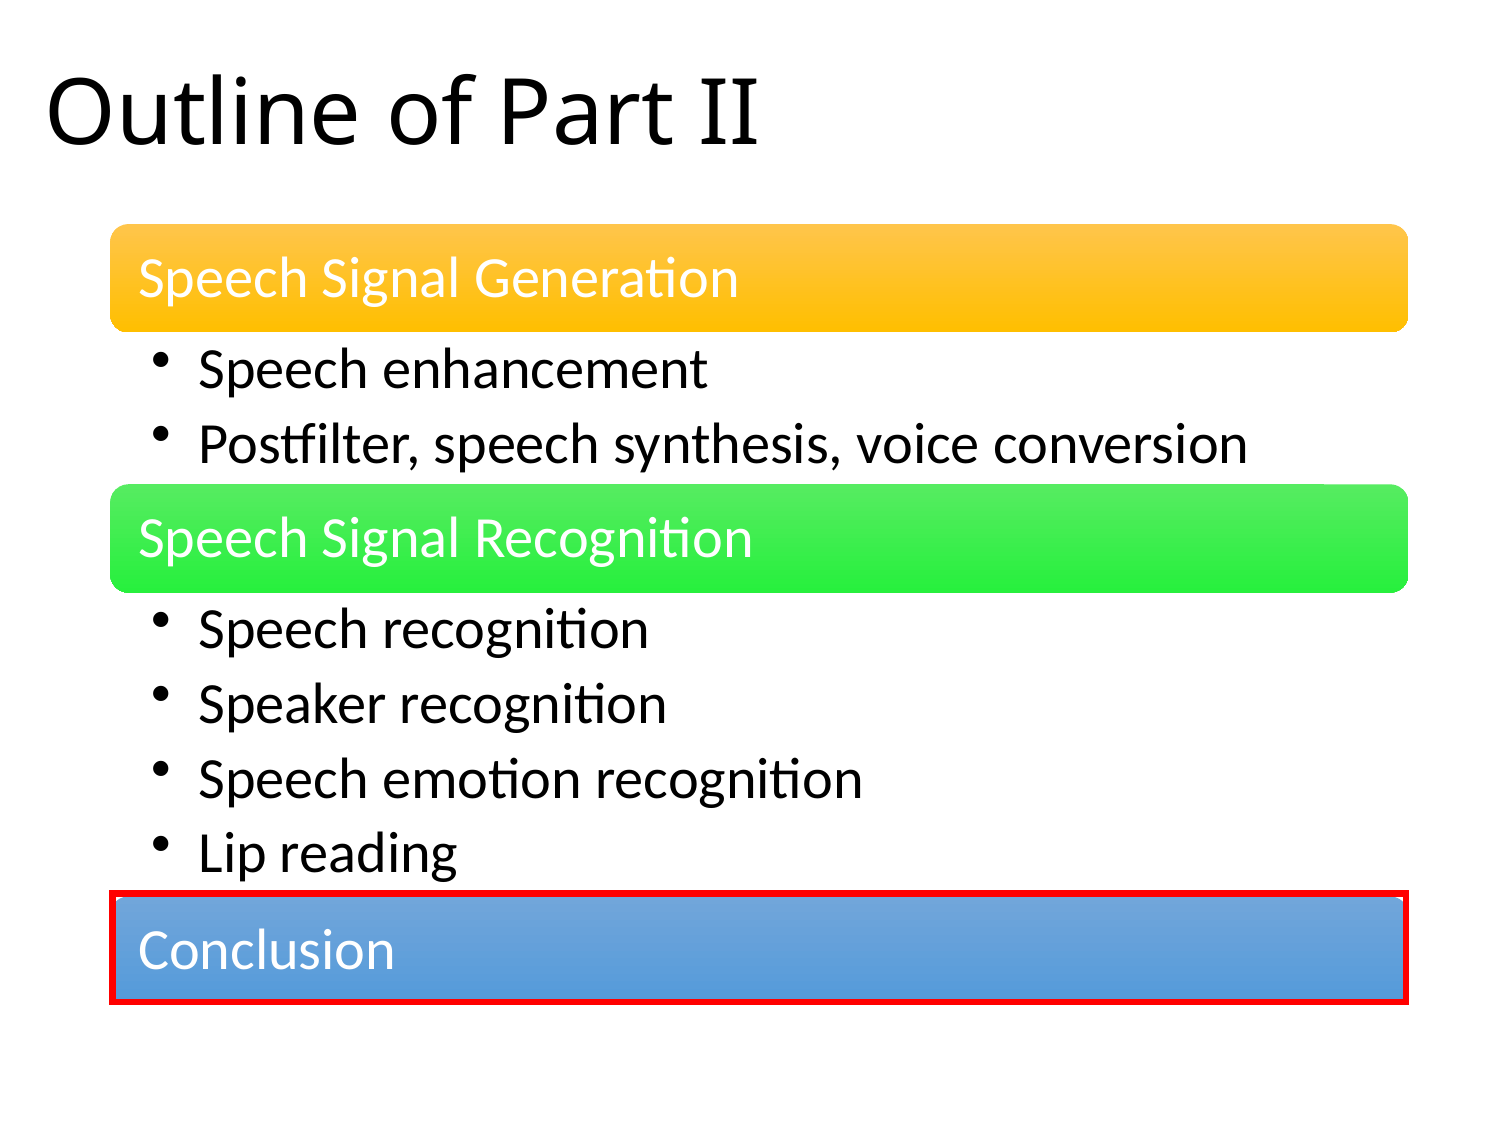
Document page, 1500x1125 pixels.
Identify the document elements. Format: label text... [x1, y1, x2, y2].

title Outline of Part II [29, 33, 1324, 197]
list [110, 223, 1409, 1019]
